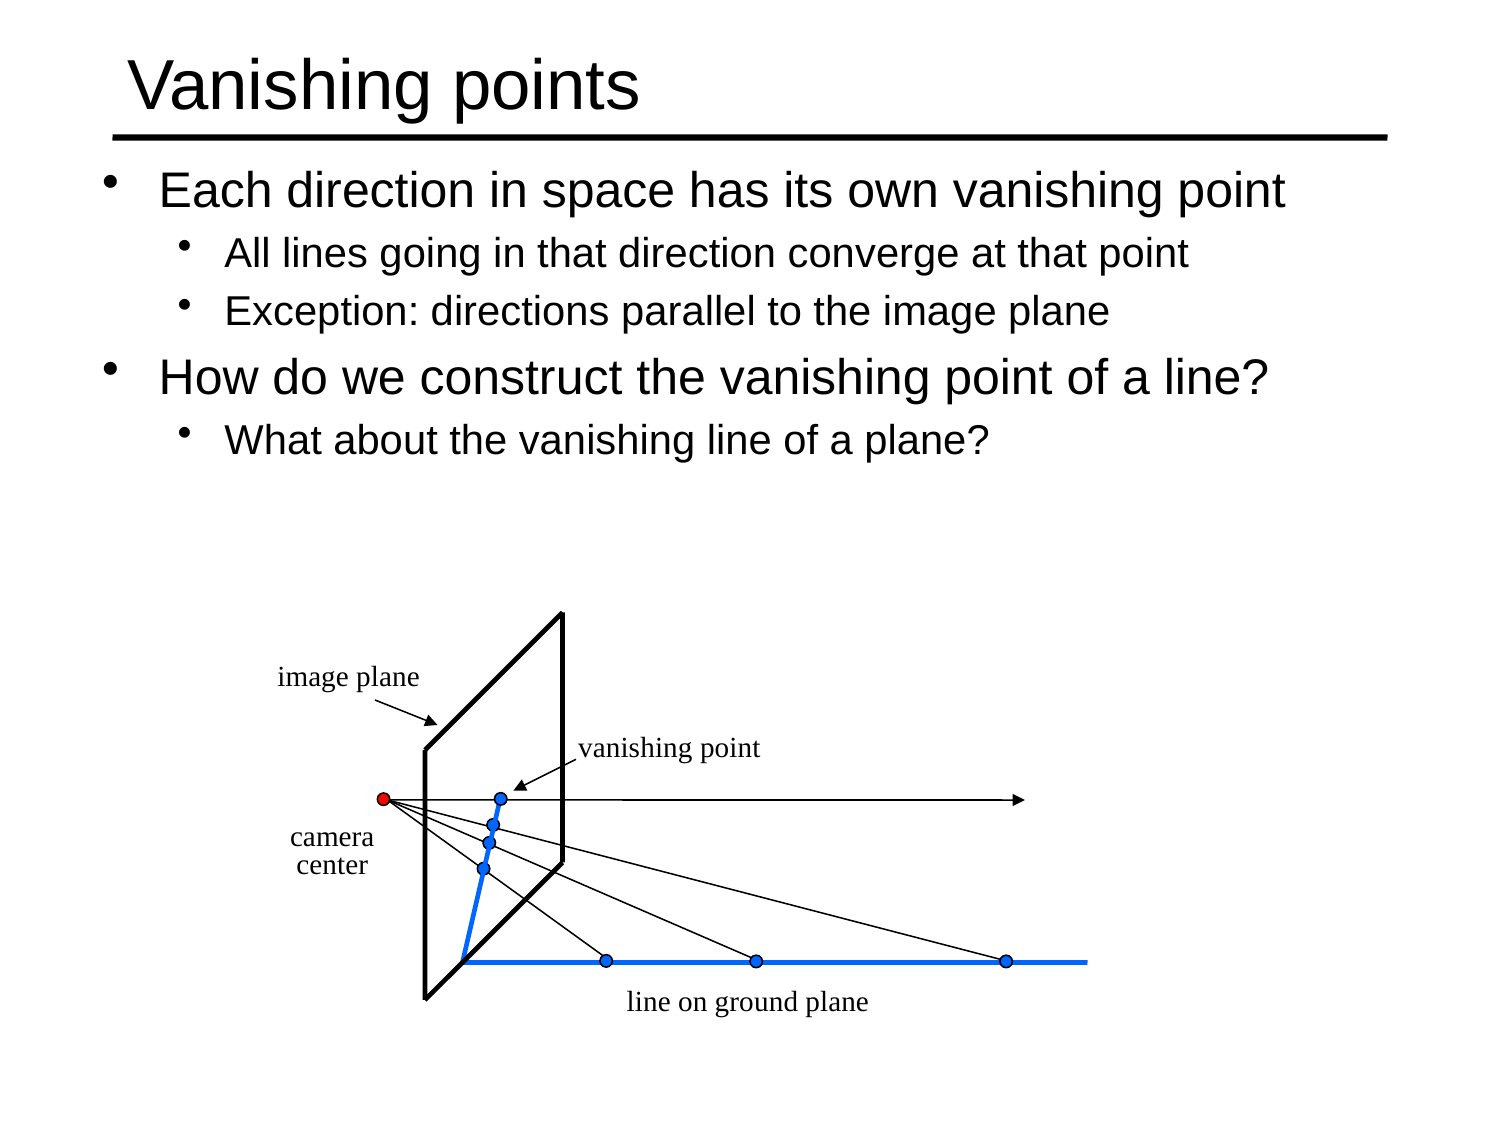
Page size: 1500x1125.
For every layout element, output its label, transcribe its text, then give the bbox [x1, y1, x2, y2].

title Vanishing points [112, 12, 1388, 149]
text_box camera center [275, 809, 380, 888]
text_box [387, 720, 1026, 963]
list Each direction in space has its own vanishing point All lines going in that direction converge at that point Exception: directions parallel to the image plane How do we construct the vanishing point of a line? What about the vanishing line of a plane? [87, 149, 1476, 476]
text_box line on ground plane [611, 977, 885, 1025]
text_box image plane [262, 649, 435, 700]
text_box [377, 793, 382, 805]
